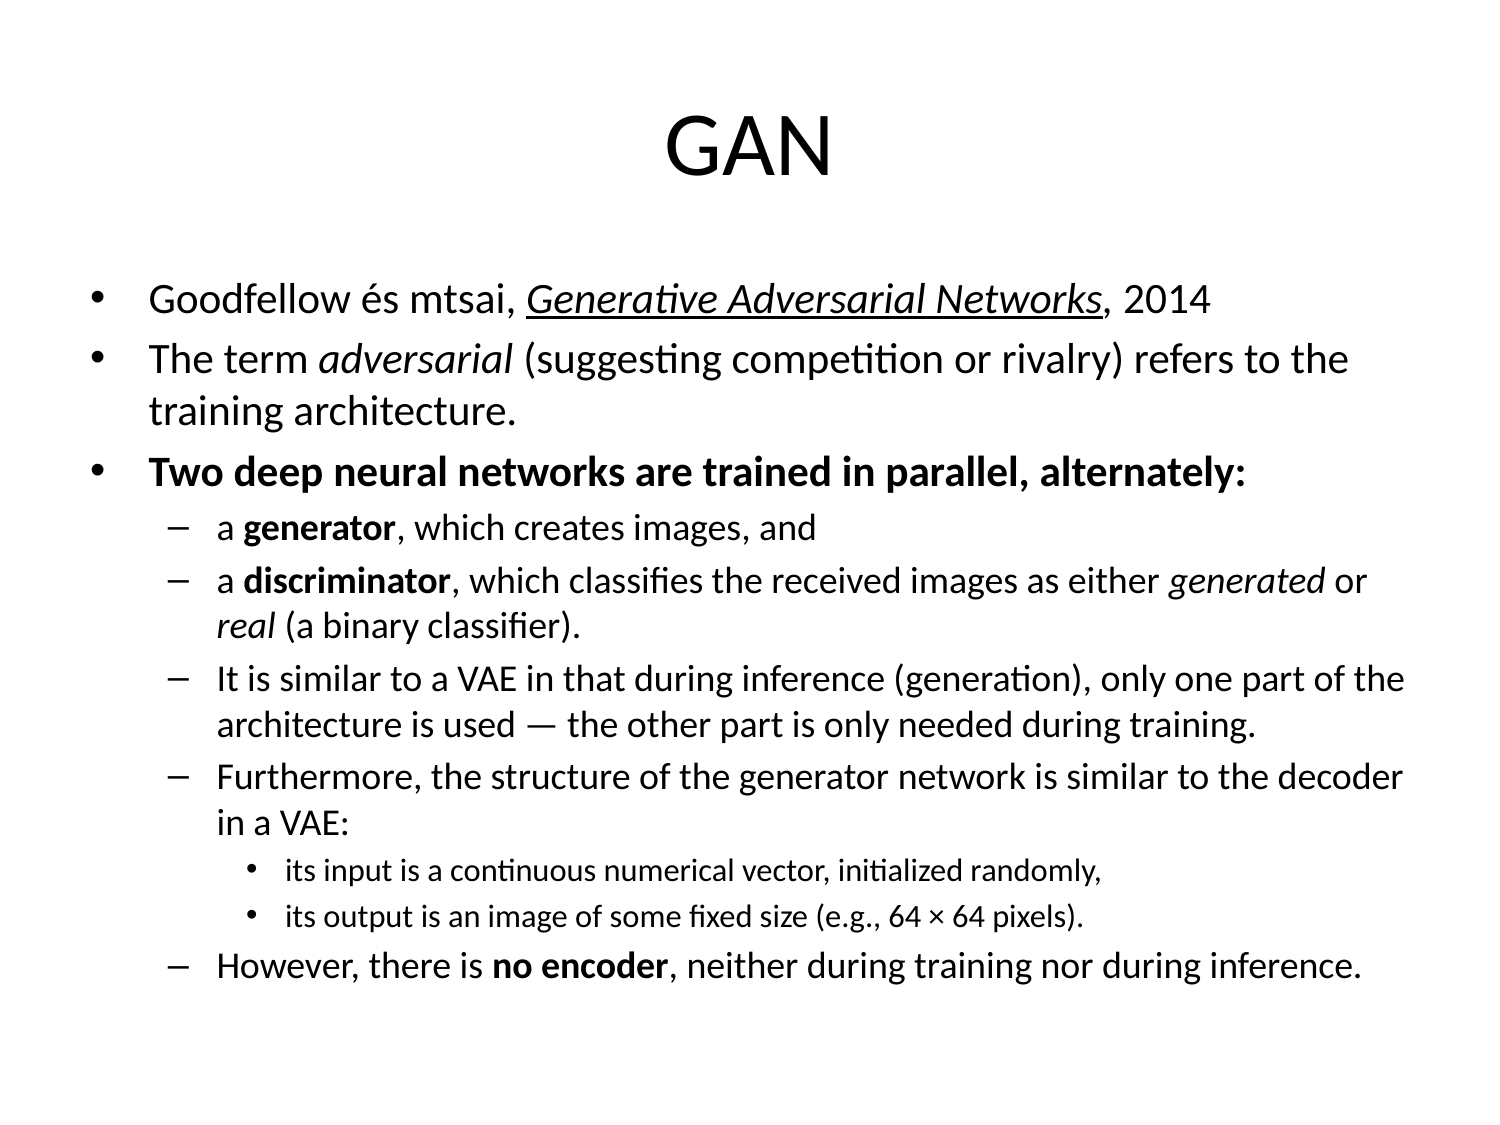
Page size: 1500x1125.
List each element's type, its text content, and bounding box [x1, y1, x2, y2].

title GAN [75, 45, 1425, 233]
list Goodfellow és mtsai, Generative Adversarial Networks, 2014 The term adversarial (suggesting competition or rivalry) refers to the training architecture. Two deep neural networks are trained in parallel, alternately: a generator, which creates images, and a discriminator, which classifies the received images as either generated or real (a binary classifier). It is similar to a VAE in that during inference (generation), only one part of the architecture is used — the other part is only needed during training. Furthermore, the structure of the generator network is similar to the decoder in a VAE: its input is a continuous numerical vector, initialized randomly, its output is an image of some fixed size (e.g., 64 × 64 pixels). However, there is no encoder, neither during training nor during inference. [75, 262, 1425, 1005]
